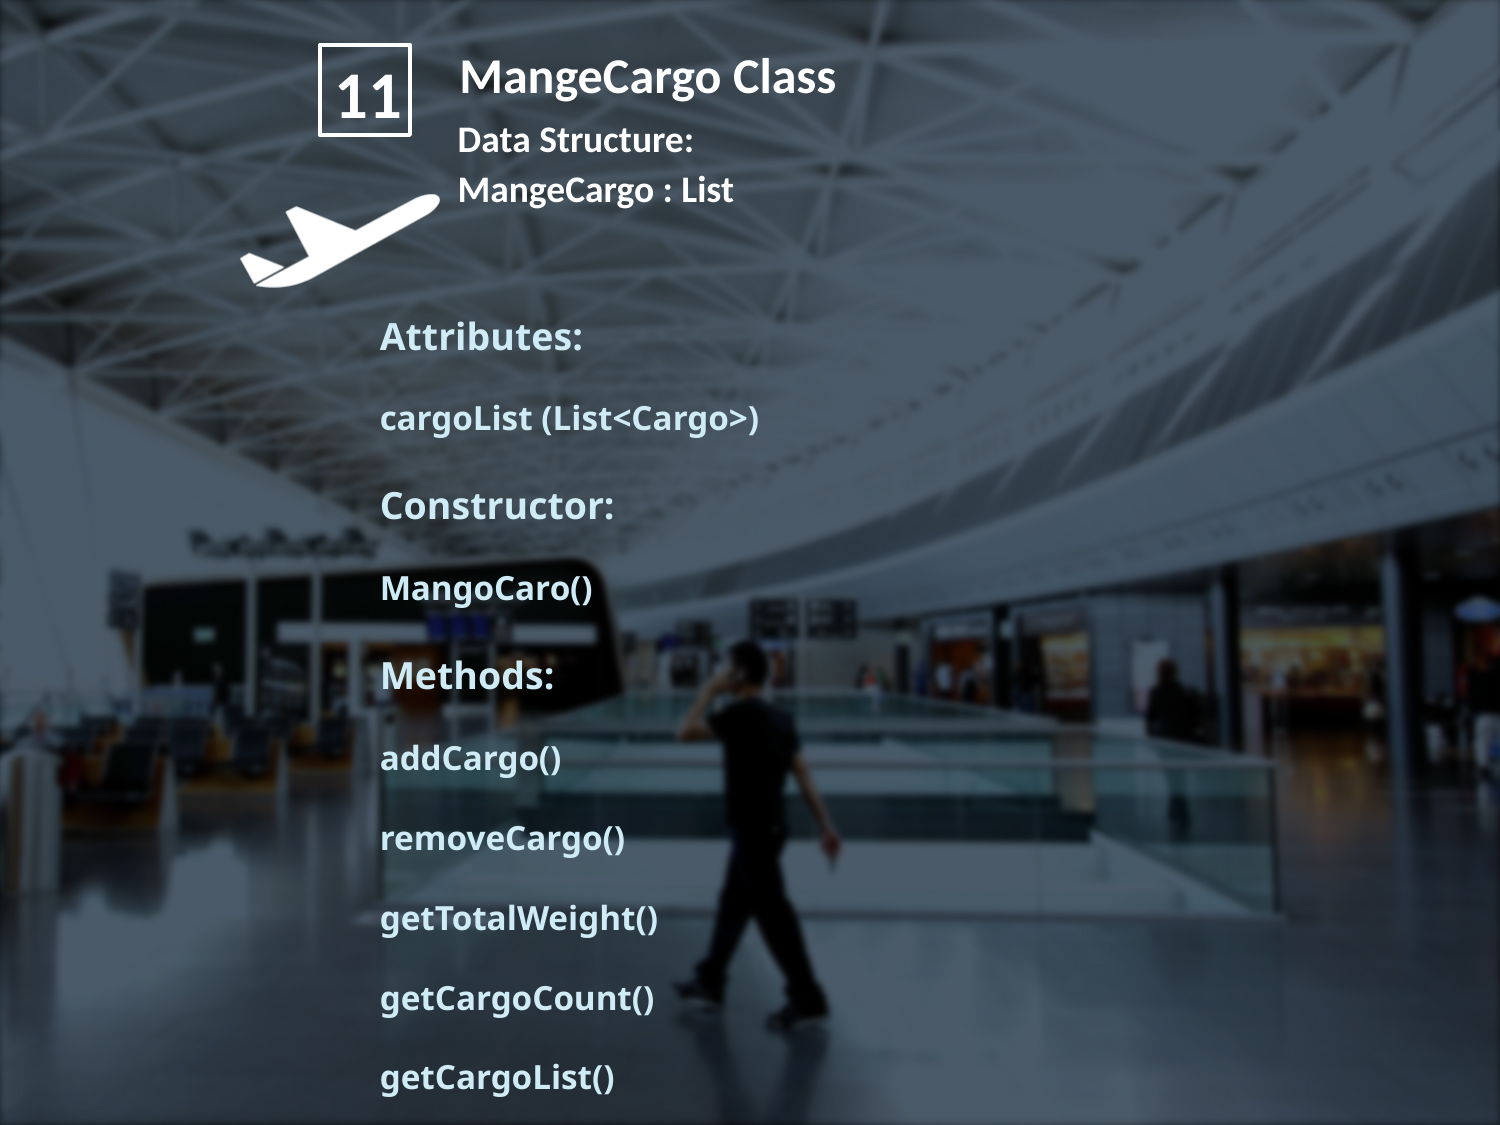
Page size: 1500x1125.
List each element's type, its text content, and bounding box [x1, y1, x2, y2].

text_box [206, 36, 1318, 334]
text_box Attributes: cargoList (List<Cargo>) Constructor: MangoCaro() Methods: addCargo() removeCargo() getTotalWeight() getCargoCount() getCargoList() [364, 260, 1500, 1104]
picture [0, 0, 1500, 1125]
